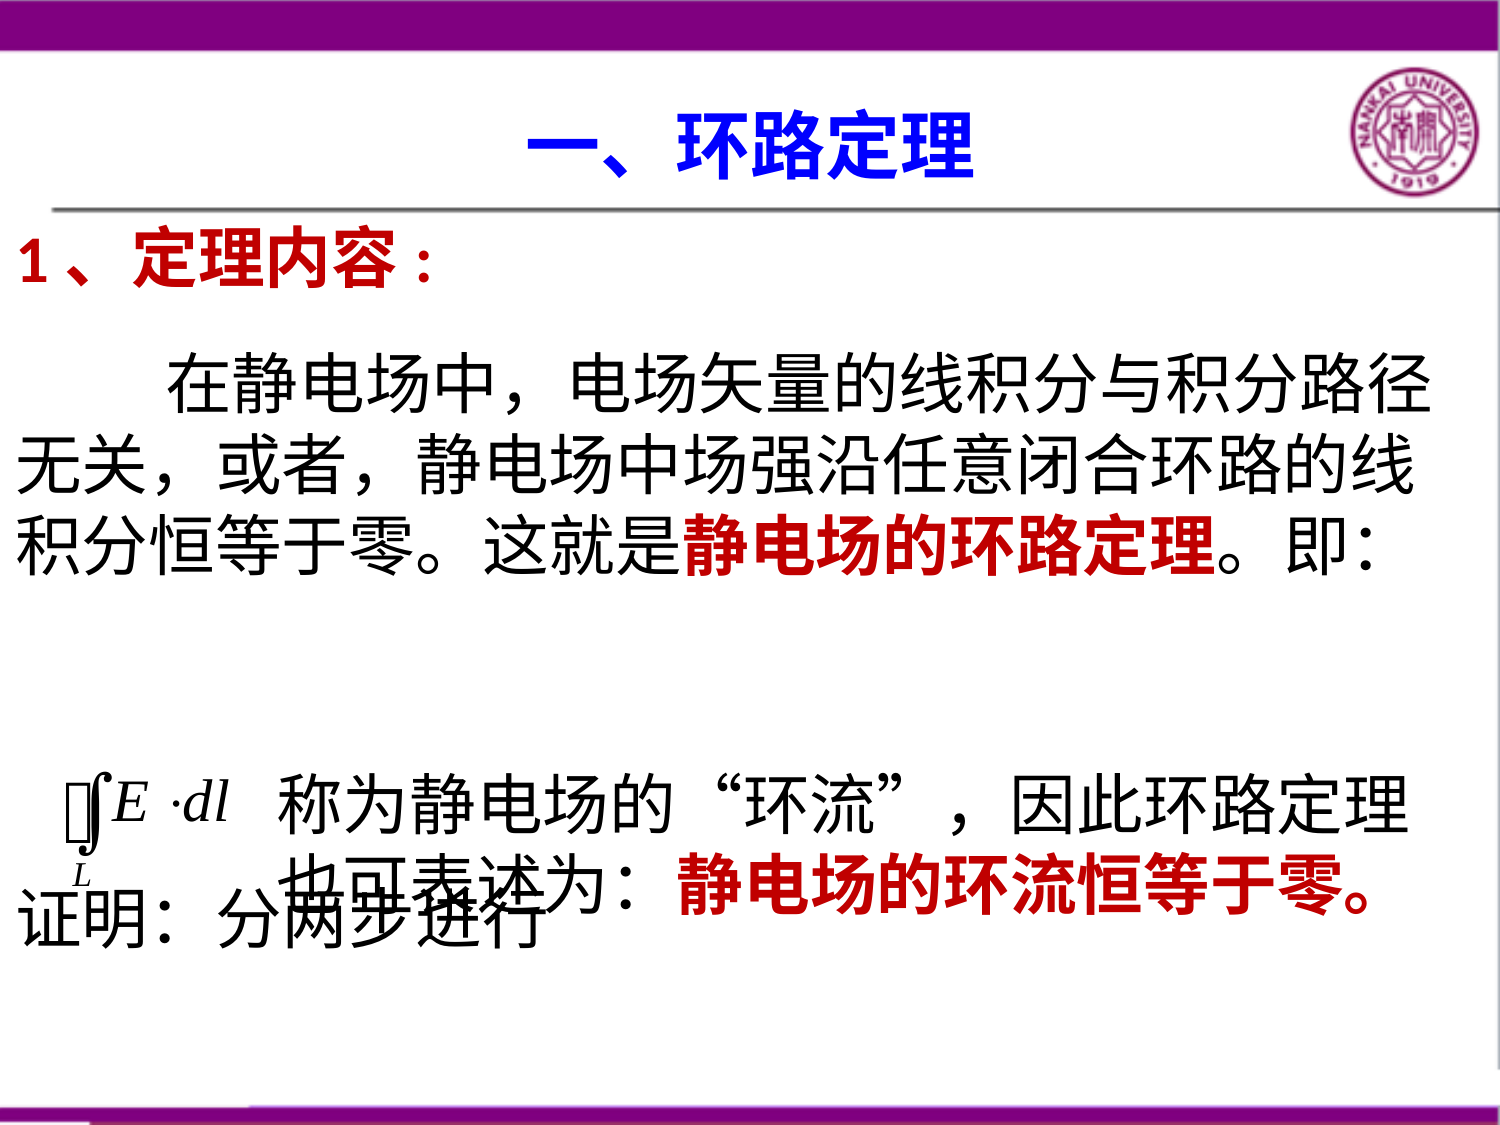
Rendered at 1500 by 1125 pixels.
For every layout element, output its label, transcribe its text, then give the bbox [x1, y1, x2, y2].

text_box 称为静电场的“环流”，因此环路定理也可表述为：静电场的环流恒等于零。 [261, 755, 1456, 931]
title 一、环路定理 [17, 78, 1483, 209]
picture [0, 0, 1500, 1125]
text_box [52, 751, 256, 898]
